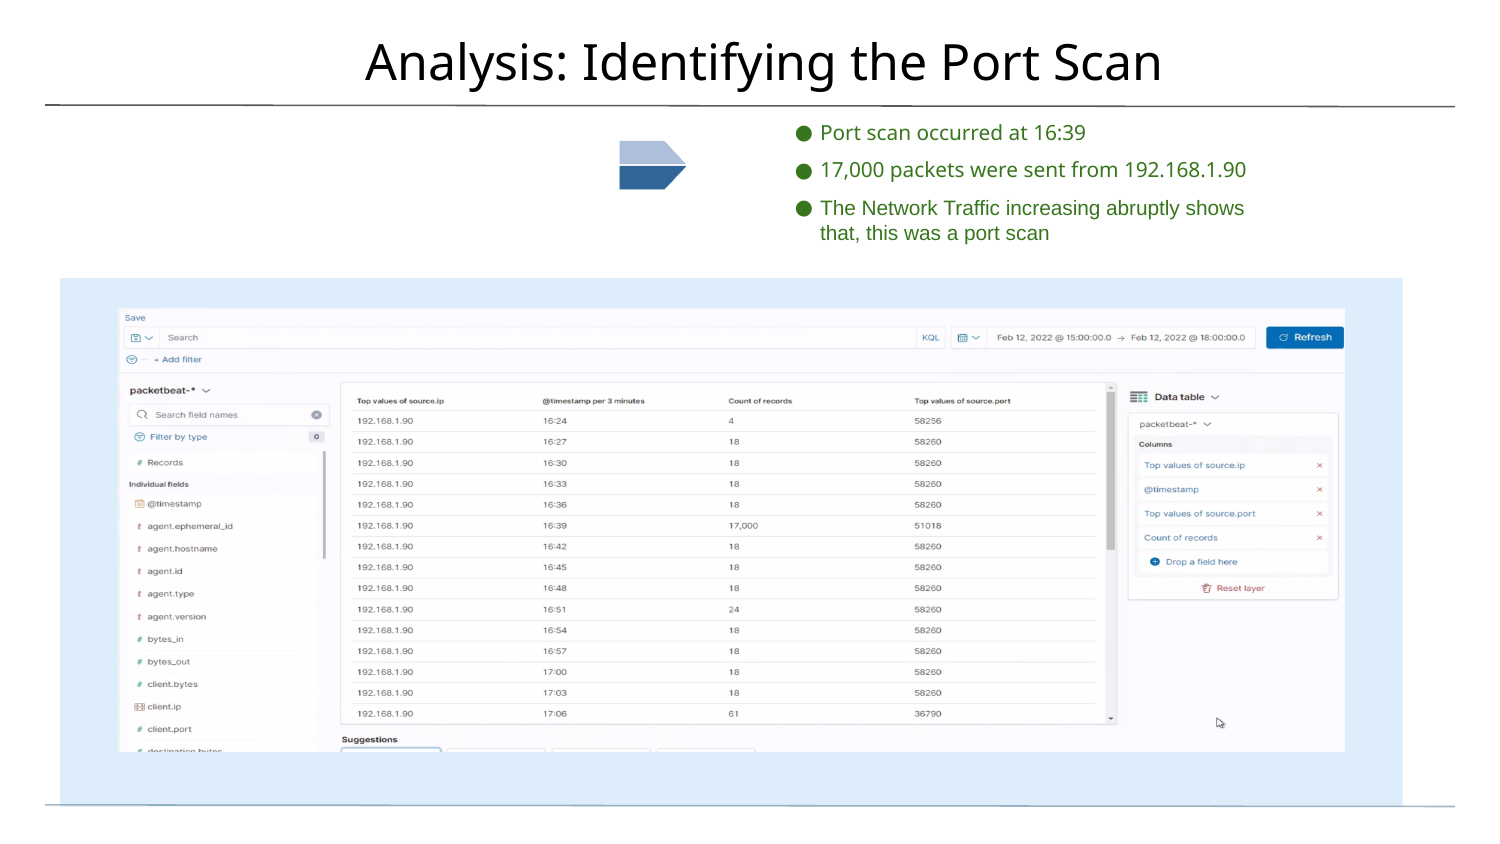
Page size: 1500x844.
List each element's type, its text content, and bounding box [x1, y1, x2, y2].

picture [118, 308, 1345, 752]
title Analysis: Identifying the Port Scan [0, 0, 1500, 88]
text_box [Insert Here] Include a screenshot of Kibana logs depicting the port scan. [60, 278, 1403, 807]
list Port scan occurred at 16:39 17,000 packets were sent from 192.168.1.90 The Network Traffic increasing abruptly shows that, this was a port scan [692, 131, 1325, 258]
picture [616, 136, 687, 192]
